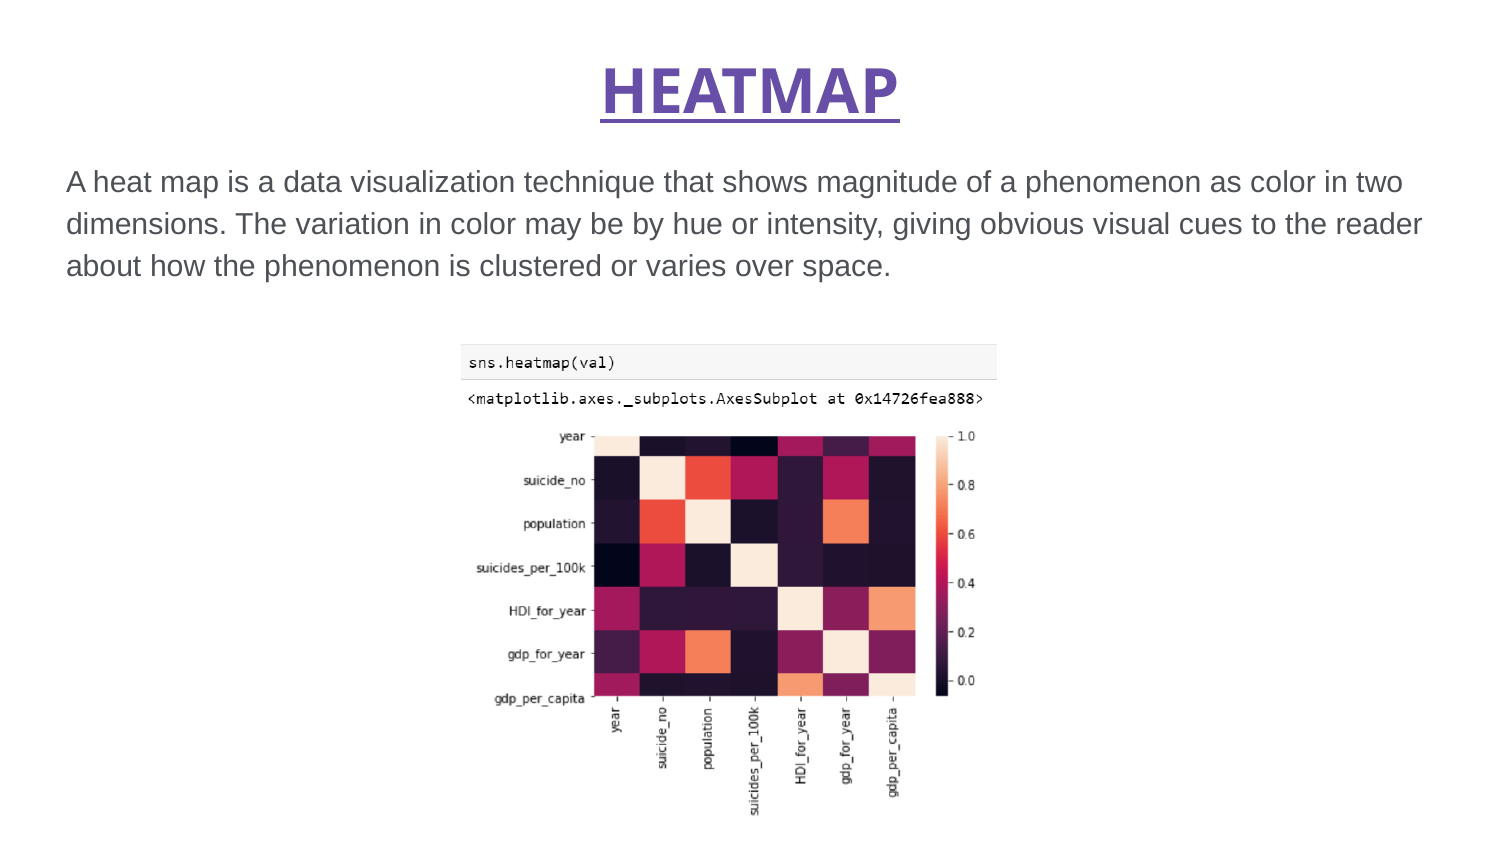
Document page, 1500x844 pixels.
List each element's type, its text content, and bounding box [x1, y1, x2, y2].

list A heat map is a data visualization technique that shows magnitude of a phenomenon as color in two dimensions. The variation in color may be by hue or intensity, giving obvious visual cues to the reader about how the phenomenon is clustered or varies over space. [51, 142, 1449, 750]
title HEATMAP [51, 36, 1449, 131]
picture [461, 340, 998, 828]
